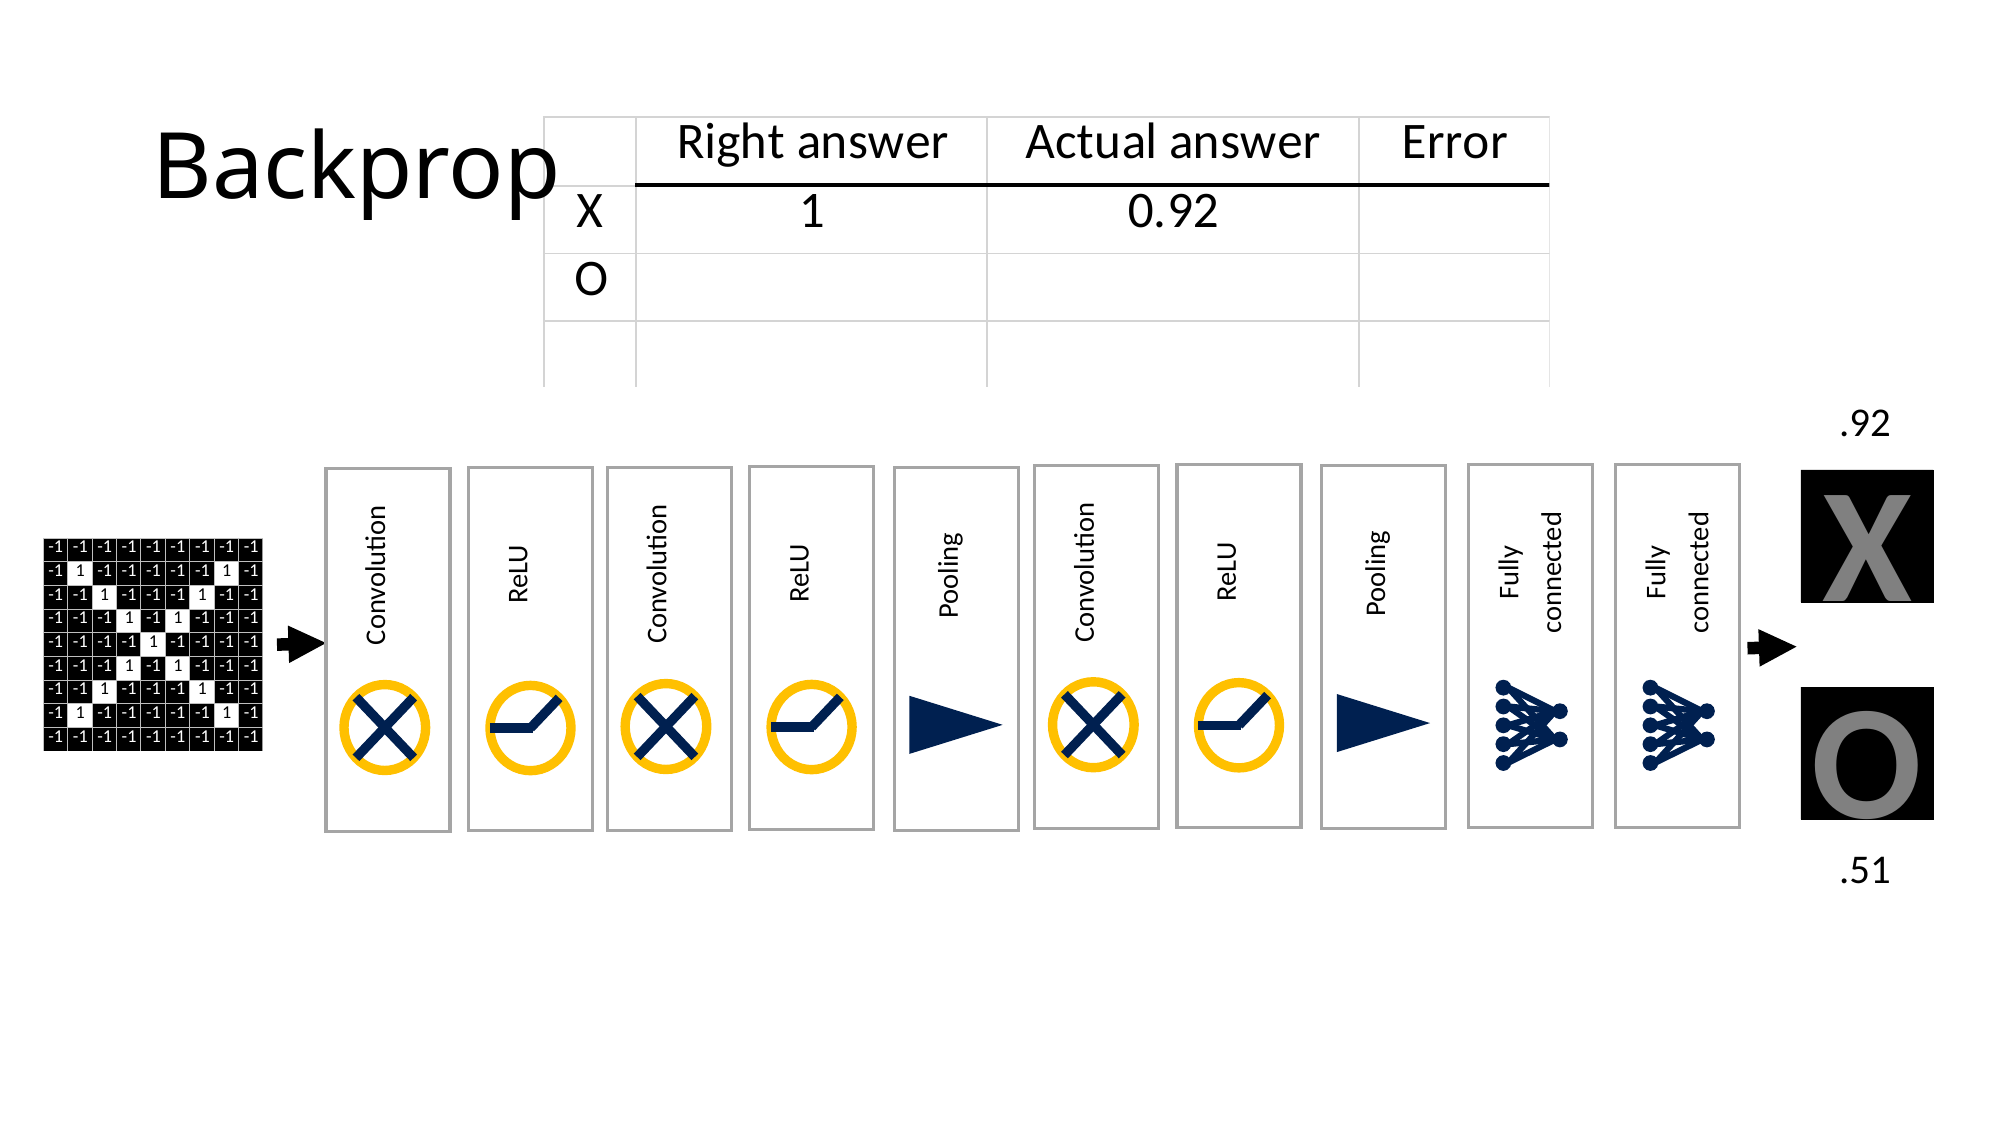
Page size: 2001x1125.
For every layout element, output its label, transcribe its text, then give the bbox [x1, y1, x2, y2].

title Backprop [137, 59, 1863, 278]
picture [542, 116, 1552, 378]
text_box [42, 378, 1934, 918]
